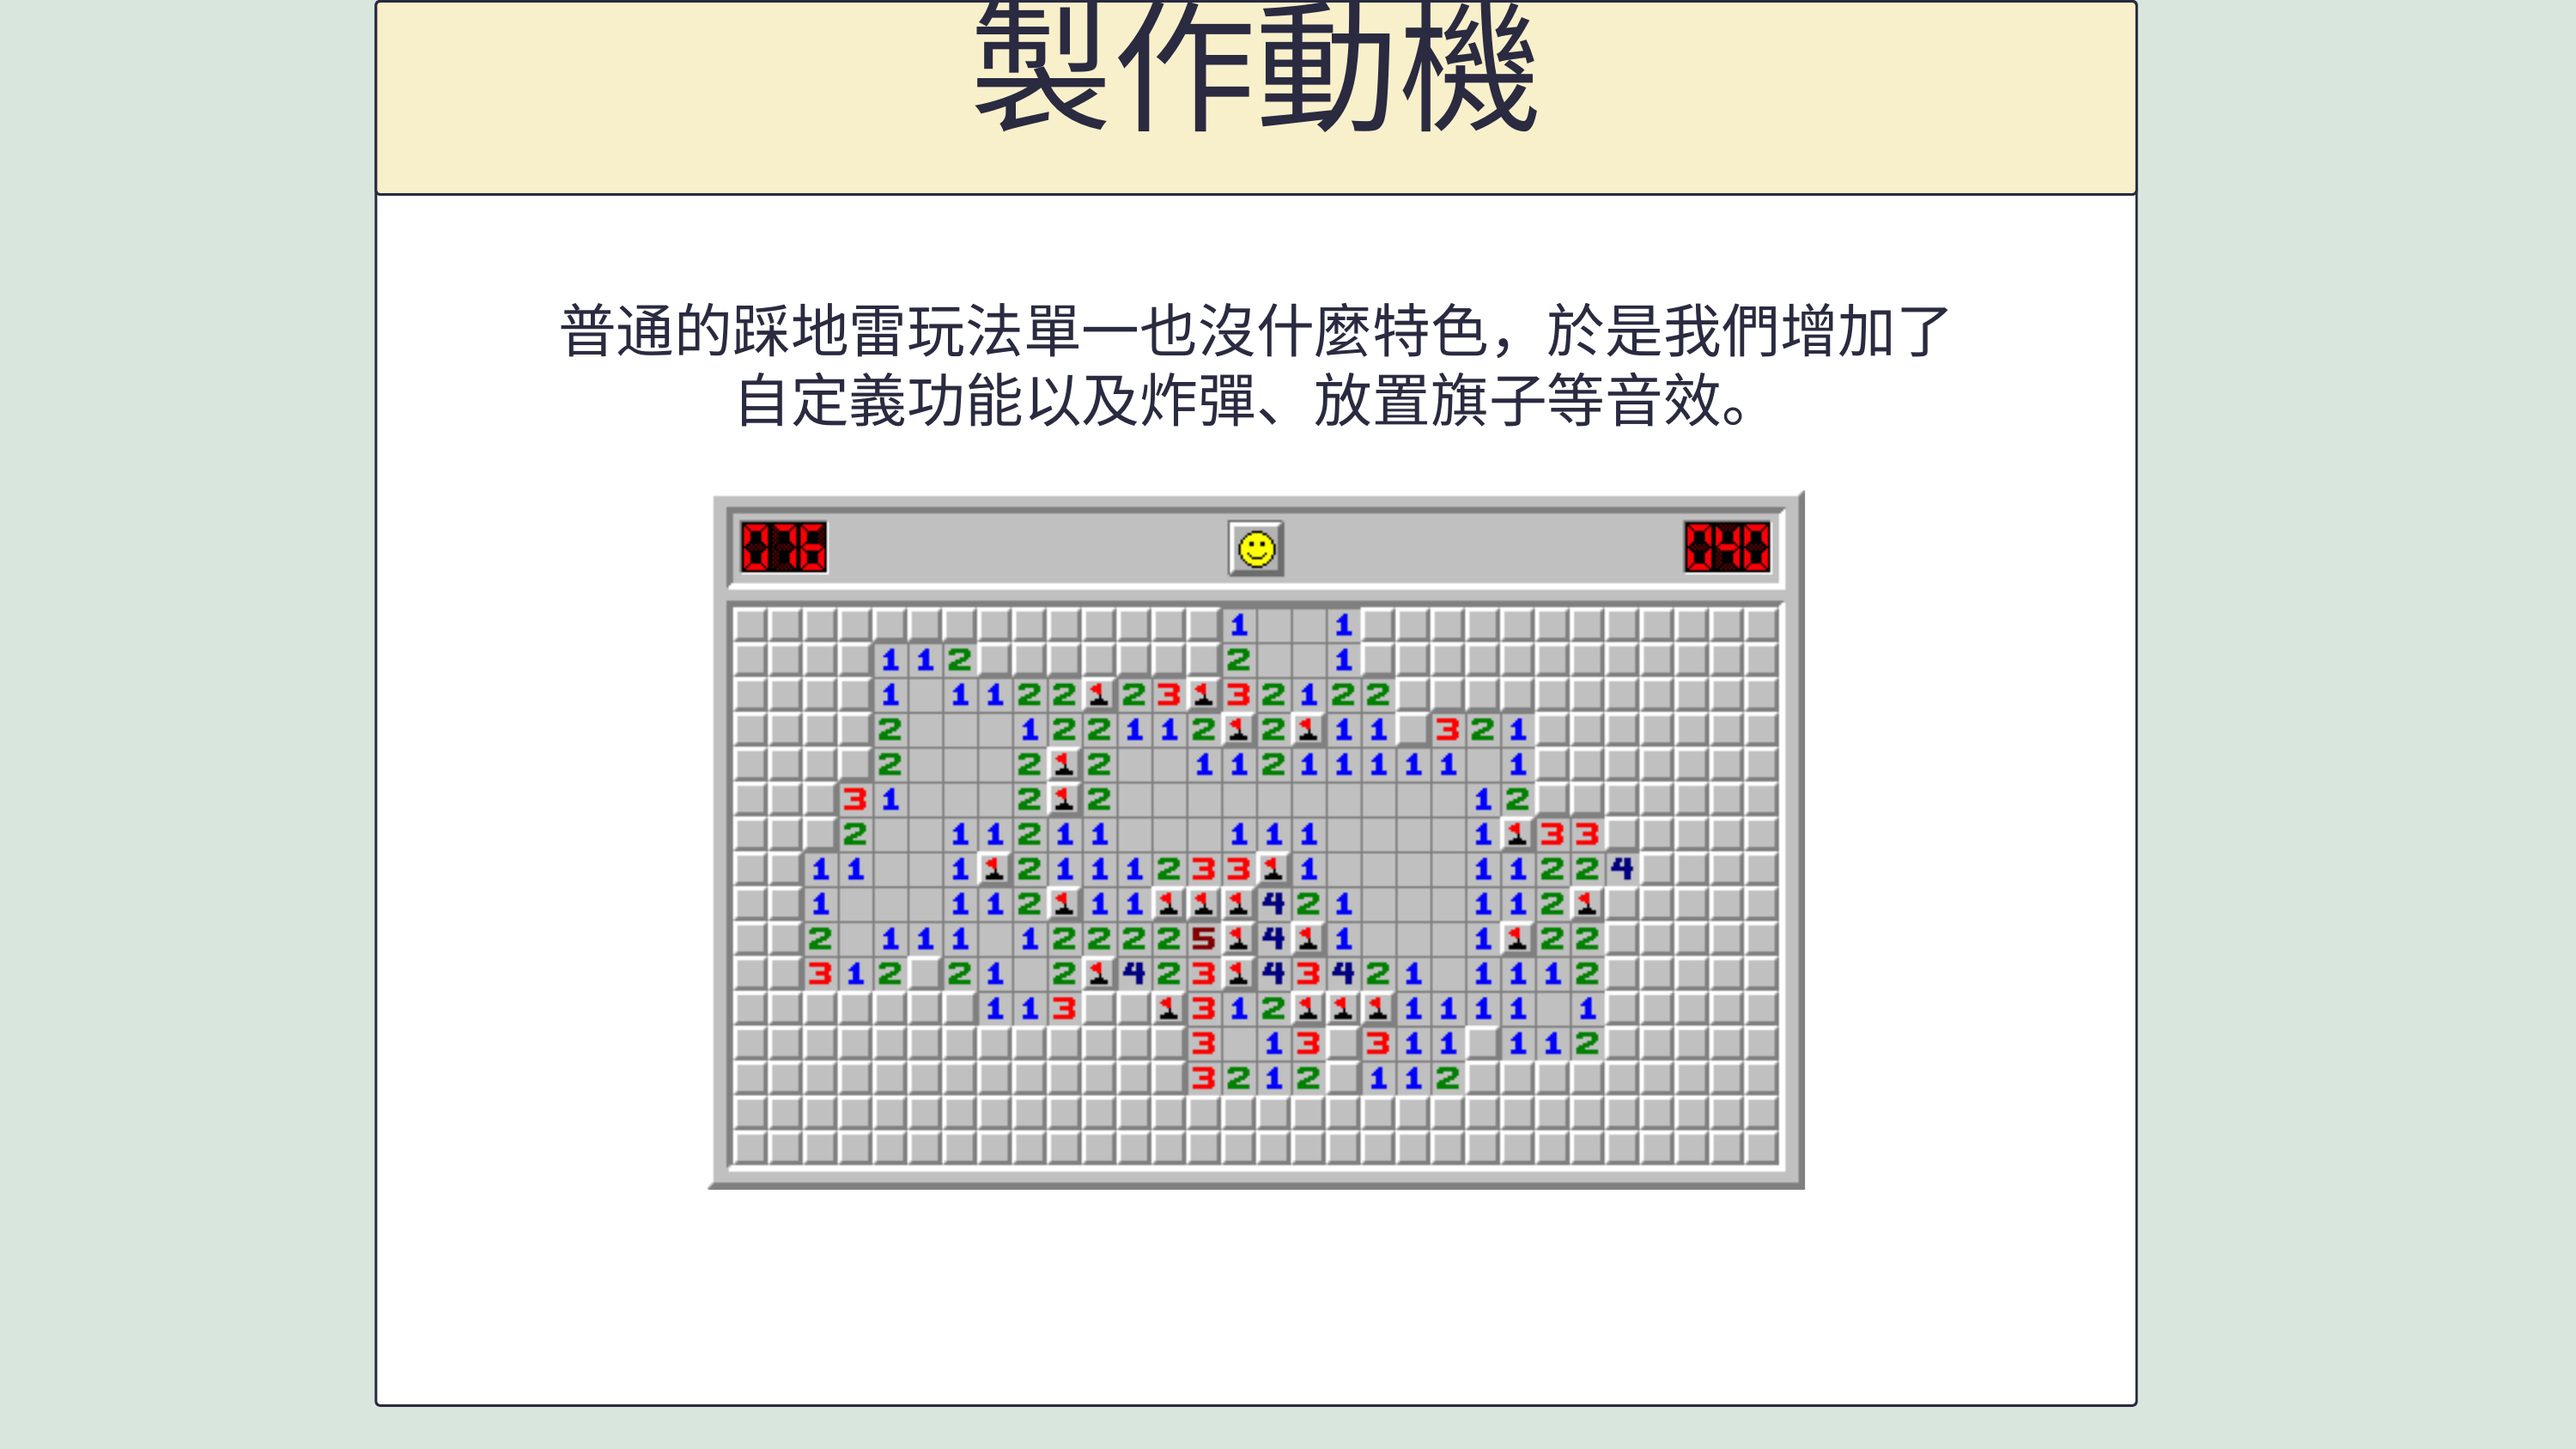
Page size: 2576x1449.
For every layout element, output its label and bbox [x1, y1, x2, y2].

text_box [374, 204, 2138, 1408]
text_box [374, 0, 2138, 197]
